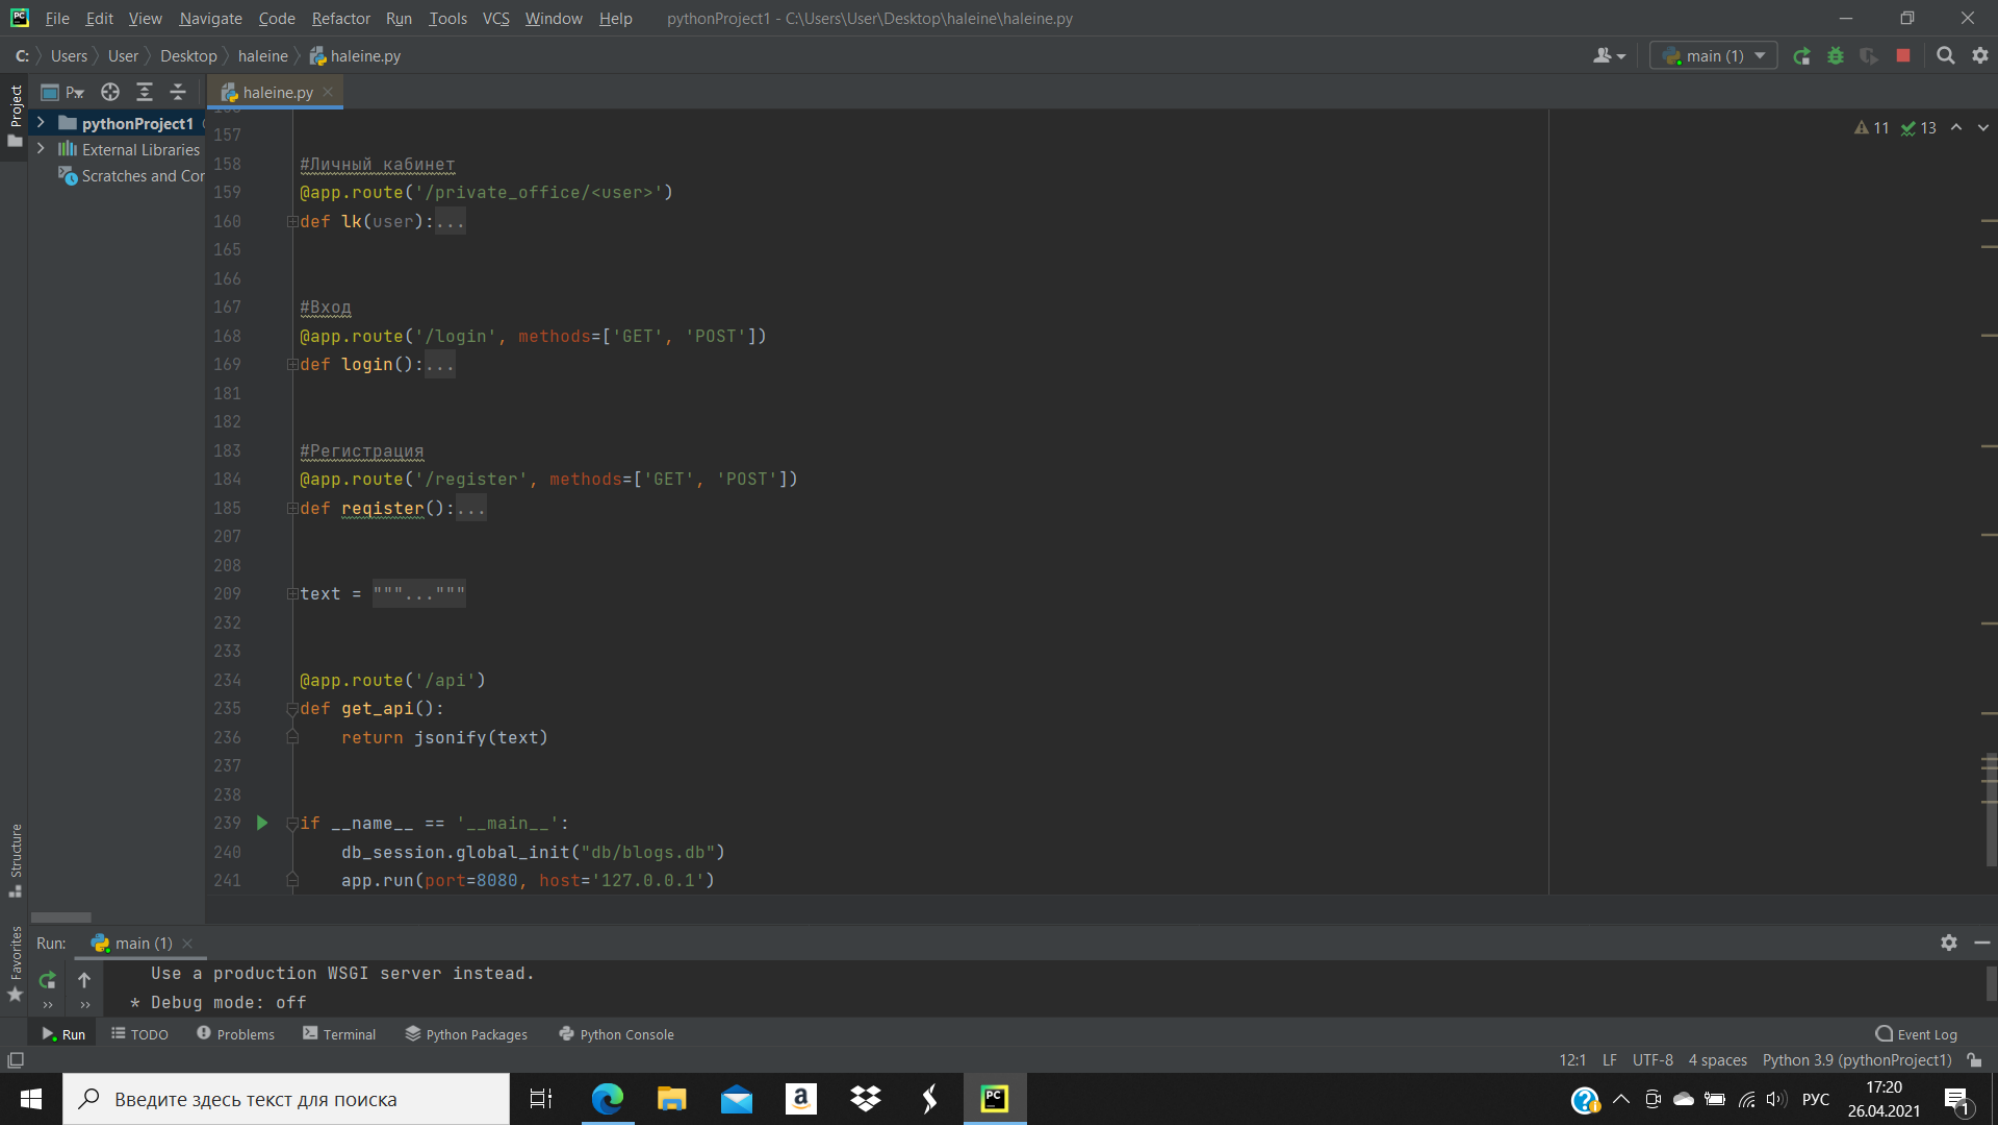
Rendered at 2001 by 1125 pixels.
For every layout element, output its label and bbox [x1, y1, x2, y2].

list [0, 0, 1998, 1125]
